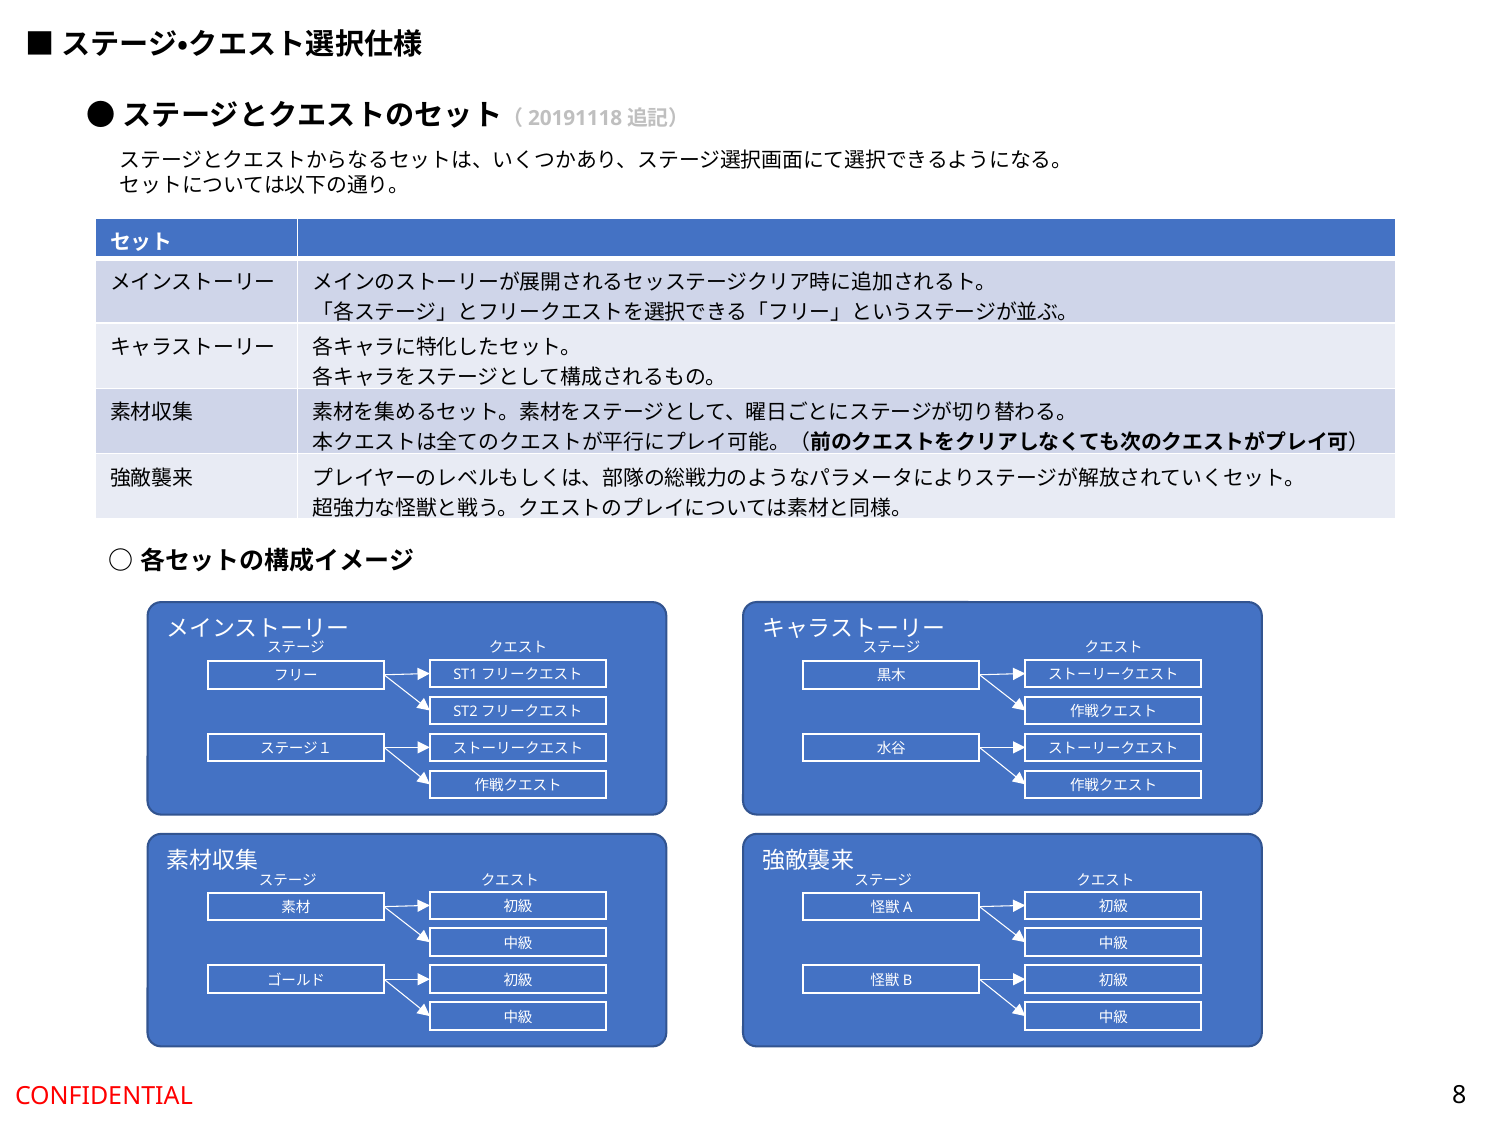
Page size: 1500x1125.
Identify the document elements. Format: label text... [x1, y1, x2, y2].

text_box ●ステージとクエストのセット（20191118追記） [71, 88, 705, 139]
table_cell プレイヤーのレベルもしくは、部隊の総戦力のようなパラメータによりステージが解放されていくセット。 超強力な怪獣と戦う。クエストのプレイについては素材と同様。 [298, 454, 1395, 518]
table_cell メインのストーリーが展開されるセッステージクリア時に追加されるト。 「各ステージ」とフリークエストを選択できる「フリー」というステージが並ぶ。 [298, 261, 1395, 322]
table_header [298, 219, 1395, 256]
table_cell メインストーリー [96, 261, 297, 322]
table_cell 素材を集めるセット。素材をステージとして、曜日ごとにステージが切り替わる。 本クエストは全てのクエストが平行にプレイ可能。（前のクエストをクリアしなくても次のクエストがプレイ可） [298, 389, 1395, 453]
footer CONFIDENTIAL [0, 1065, 507, 1125]
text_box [147, 602, 1262, 1047]
text_box ■ステージ・クエスト選択仕様 [10, 17, 438, 68]
text_box ステージとクエストからなるセットは、いくつかあり、ステージ選択画面にて選択できるようになる。 セットについては以下の通り。 [105, 138, 1088, 204]
table_cell 強敵襲来 [96, 454, 297, 518]
table_cell キャラストーリー [96, 324, 297, 388]
slide_number 8 [1143, 1065, 1482, 1125]
table_cell 各キャラに特化したセット。 各キャラをステージとして構成されるもの。 [298, 324, 1395, 388]
text_box ○各セットの構成イメージ [94, 537, 430, 582]
table_header セット [96, 219, 297, 256]
table_cell 素材収集 [96, 389, 297, 453]
